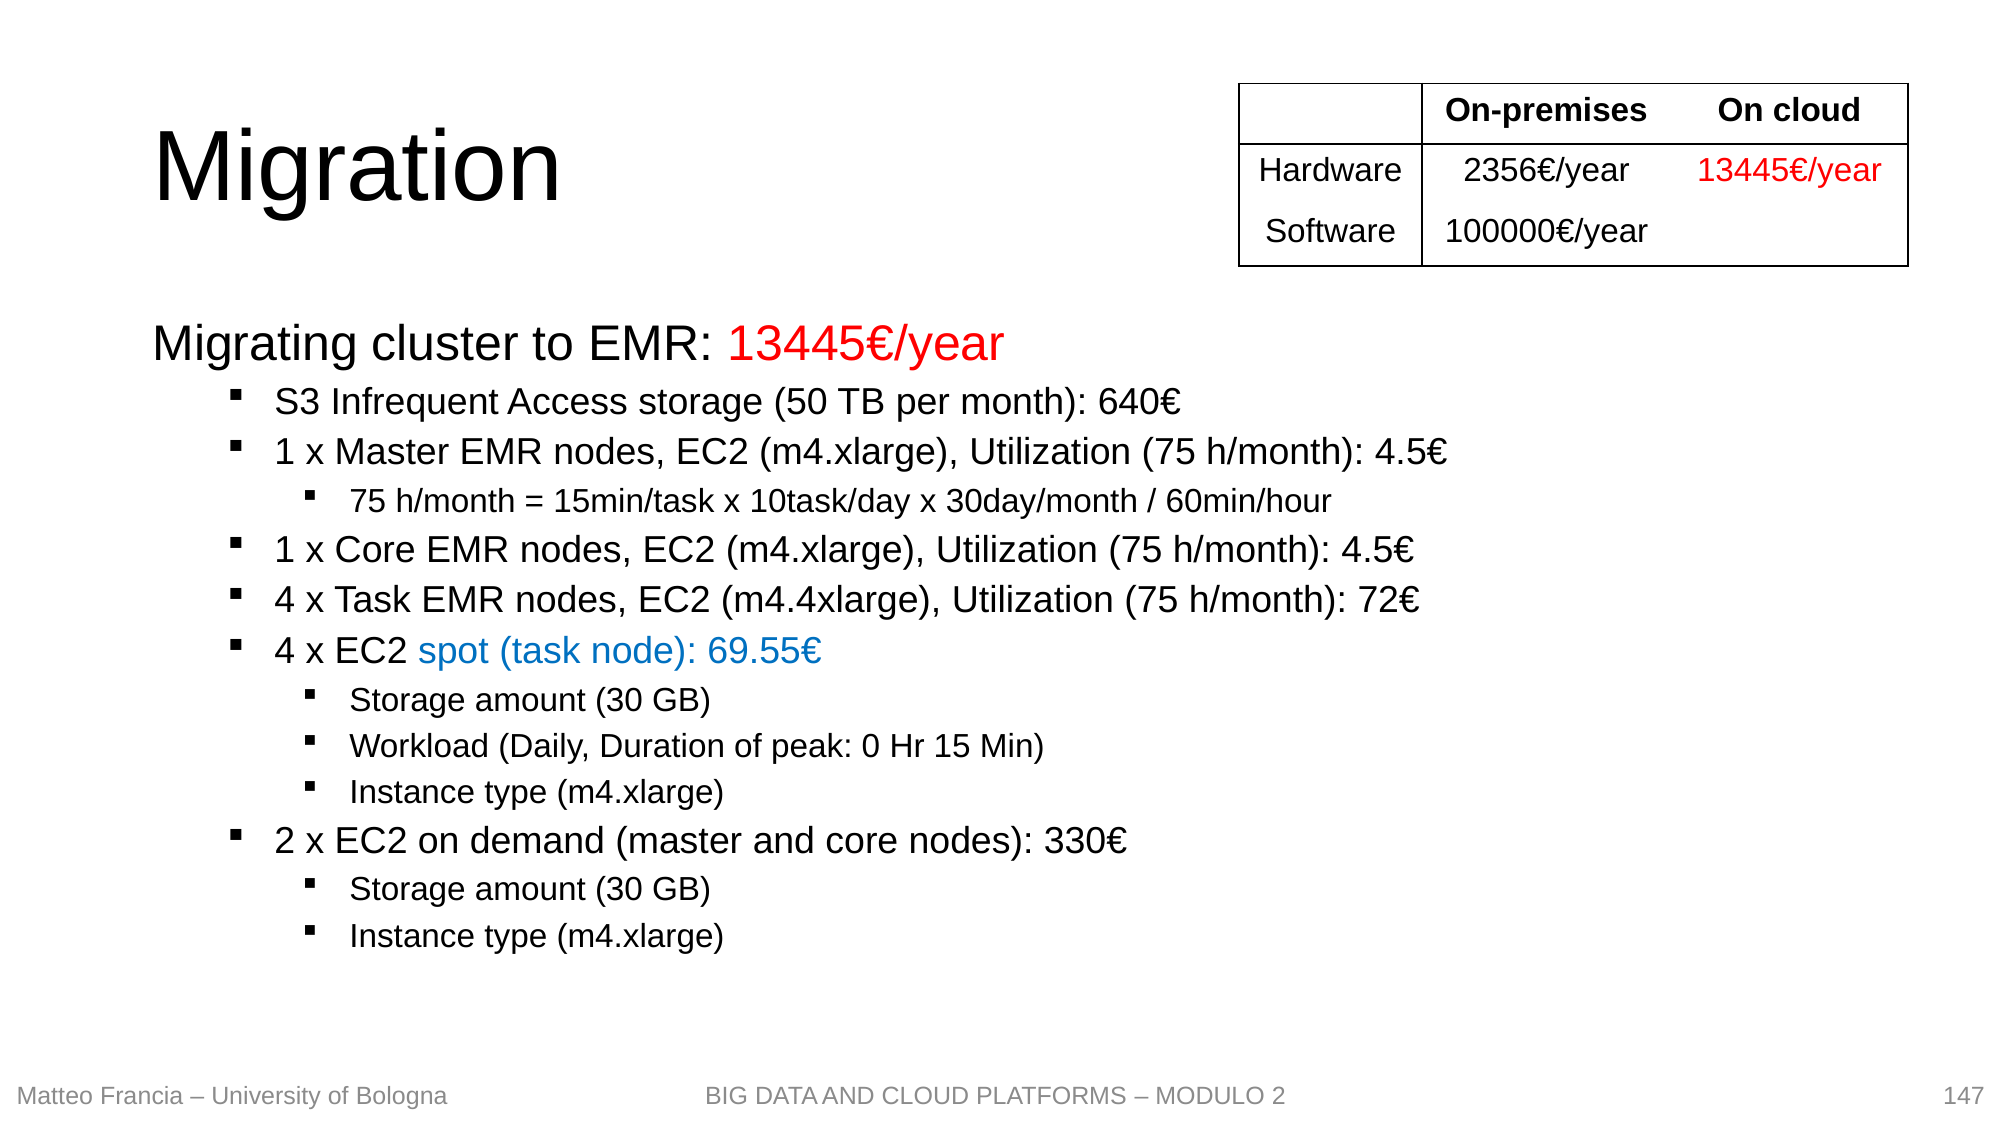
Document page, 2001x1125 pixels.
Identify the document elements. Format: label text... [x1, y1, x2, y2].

table_header On cloud [1671, 84, 1907, 143]
table_cell 13445€/year [1671, 145, 1907, 265]
list Migrating cluster to EMR: 13445€/year S3 Infrequent Access storage (50 TB per month): 640€ 1 x Master EMR nodes, EC2 (m4.xlarge), Utilization (75 h/month): 4.5€ 75 h/month = 15min/task x 10task/day x 30day/month / 60min/hour 1 x Core EMR nodes, EC2 (m4.xlarge), Utilization (75 h/month): 4.5€ 4 x Task EMR nodes, EC2 (m4.4xlarge), Utilization (75 h/month): 72€ 4 x EC2 spot (task node): 69.55€ Storage amount (30 GB) Workload (Daily, Duration of peak: 0 Hr 15 Min) Instance type (m4.xlarge) 2 x EC2 on demand (master and core nodes): 330€ Storage amount (30 GB) Instance type (m4.xlarge) [137, 278, 1863, 993]
table_cell Hardware [1240, 145, 1421, 205]
footer Matteo Francia – University of Bologna [0, 1065, 466, 1125]
table_header On-premises [1423, 84, 1671, 143]
table_header [1240, 84, 1421, 143]
table_cell 100000€/year [1423, 205, 1671, 265]
table_cell Software [1240, 205, 1421, 265]
title Migration [137, 59, 1863, 278]
slide_number 147 [1550, 1065, 2000, 1125]
table_cell 2356€/year [1423, 145, 1671, 205]
